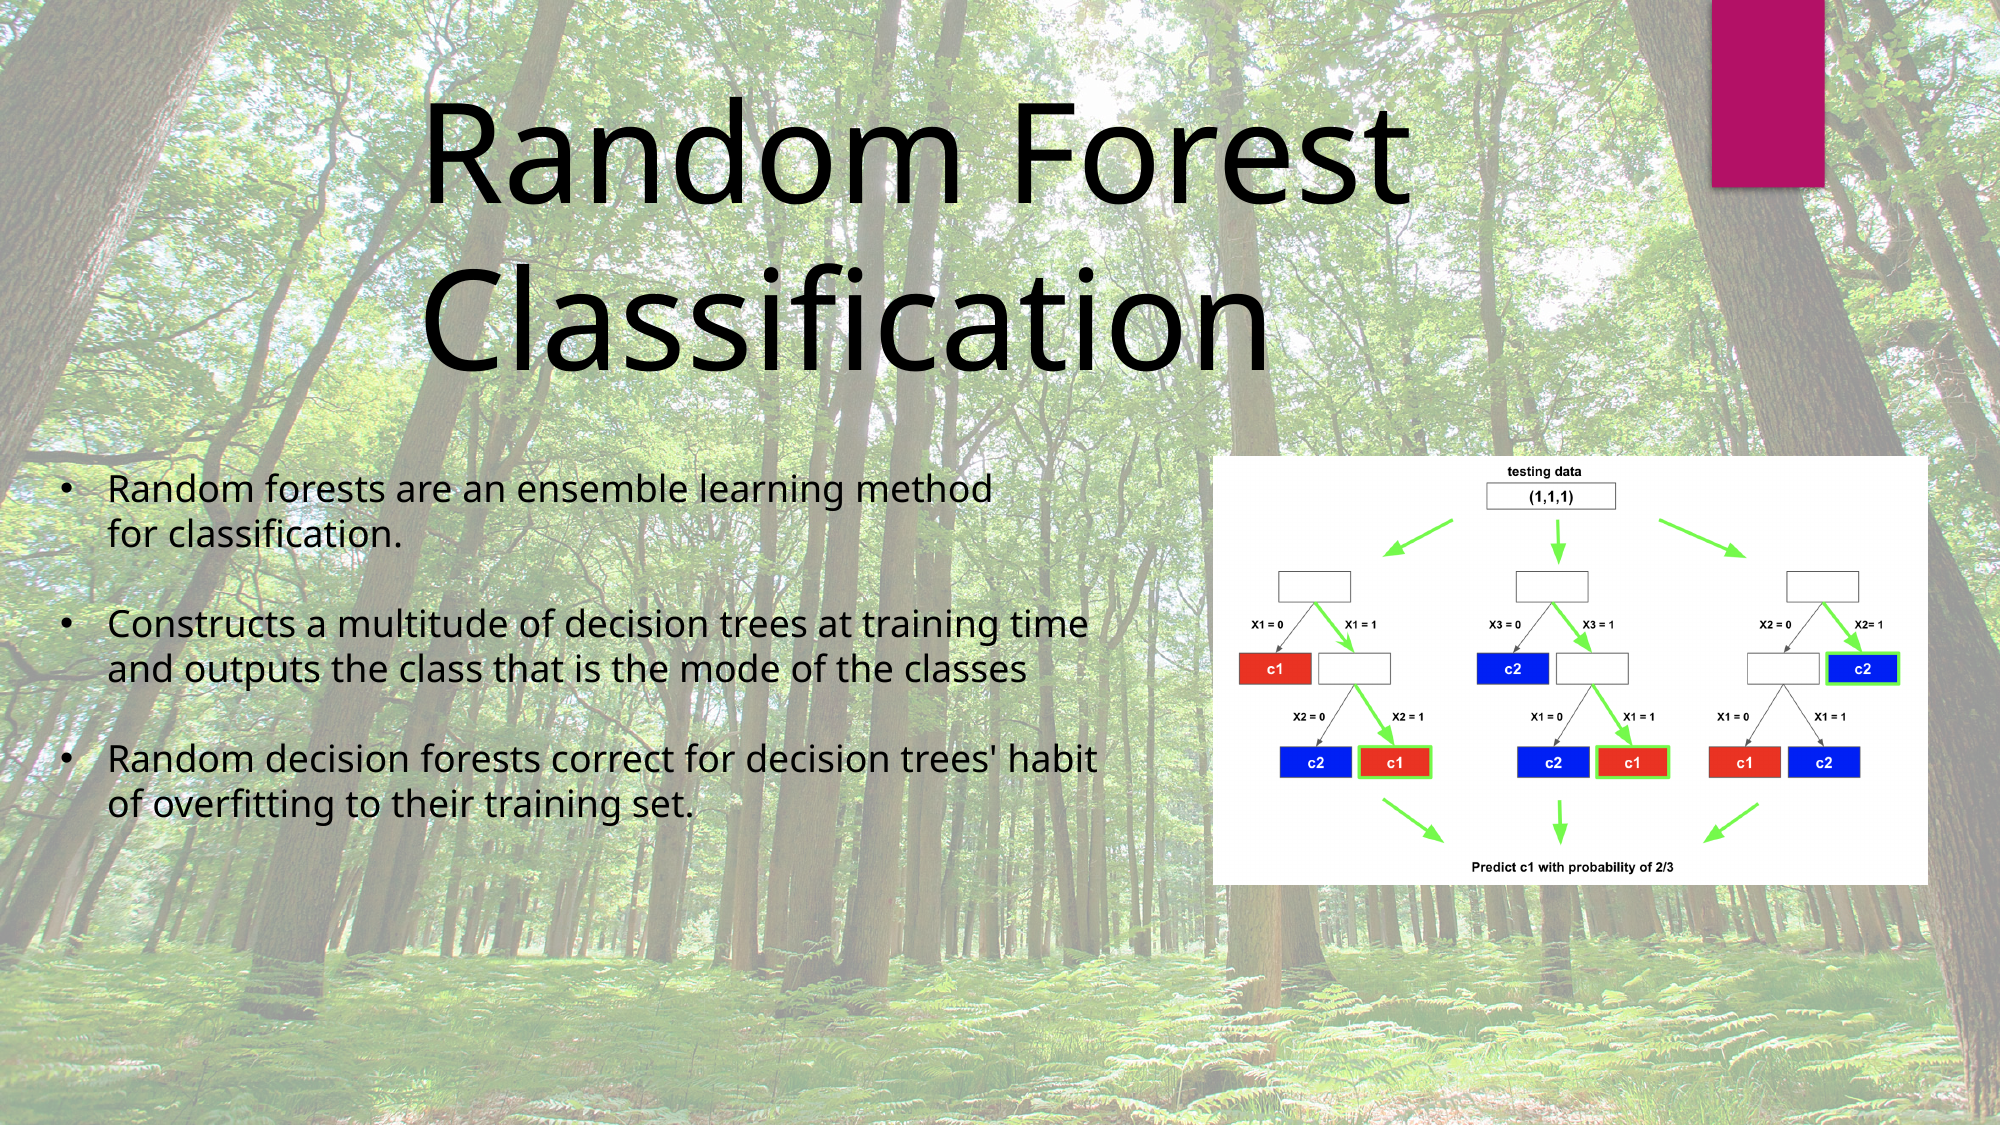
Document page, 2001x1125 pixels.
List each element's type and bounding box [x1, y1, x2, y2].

picture [1213, 456, 1928, 886]
list [0, 0, 2000, 1125]
